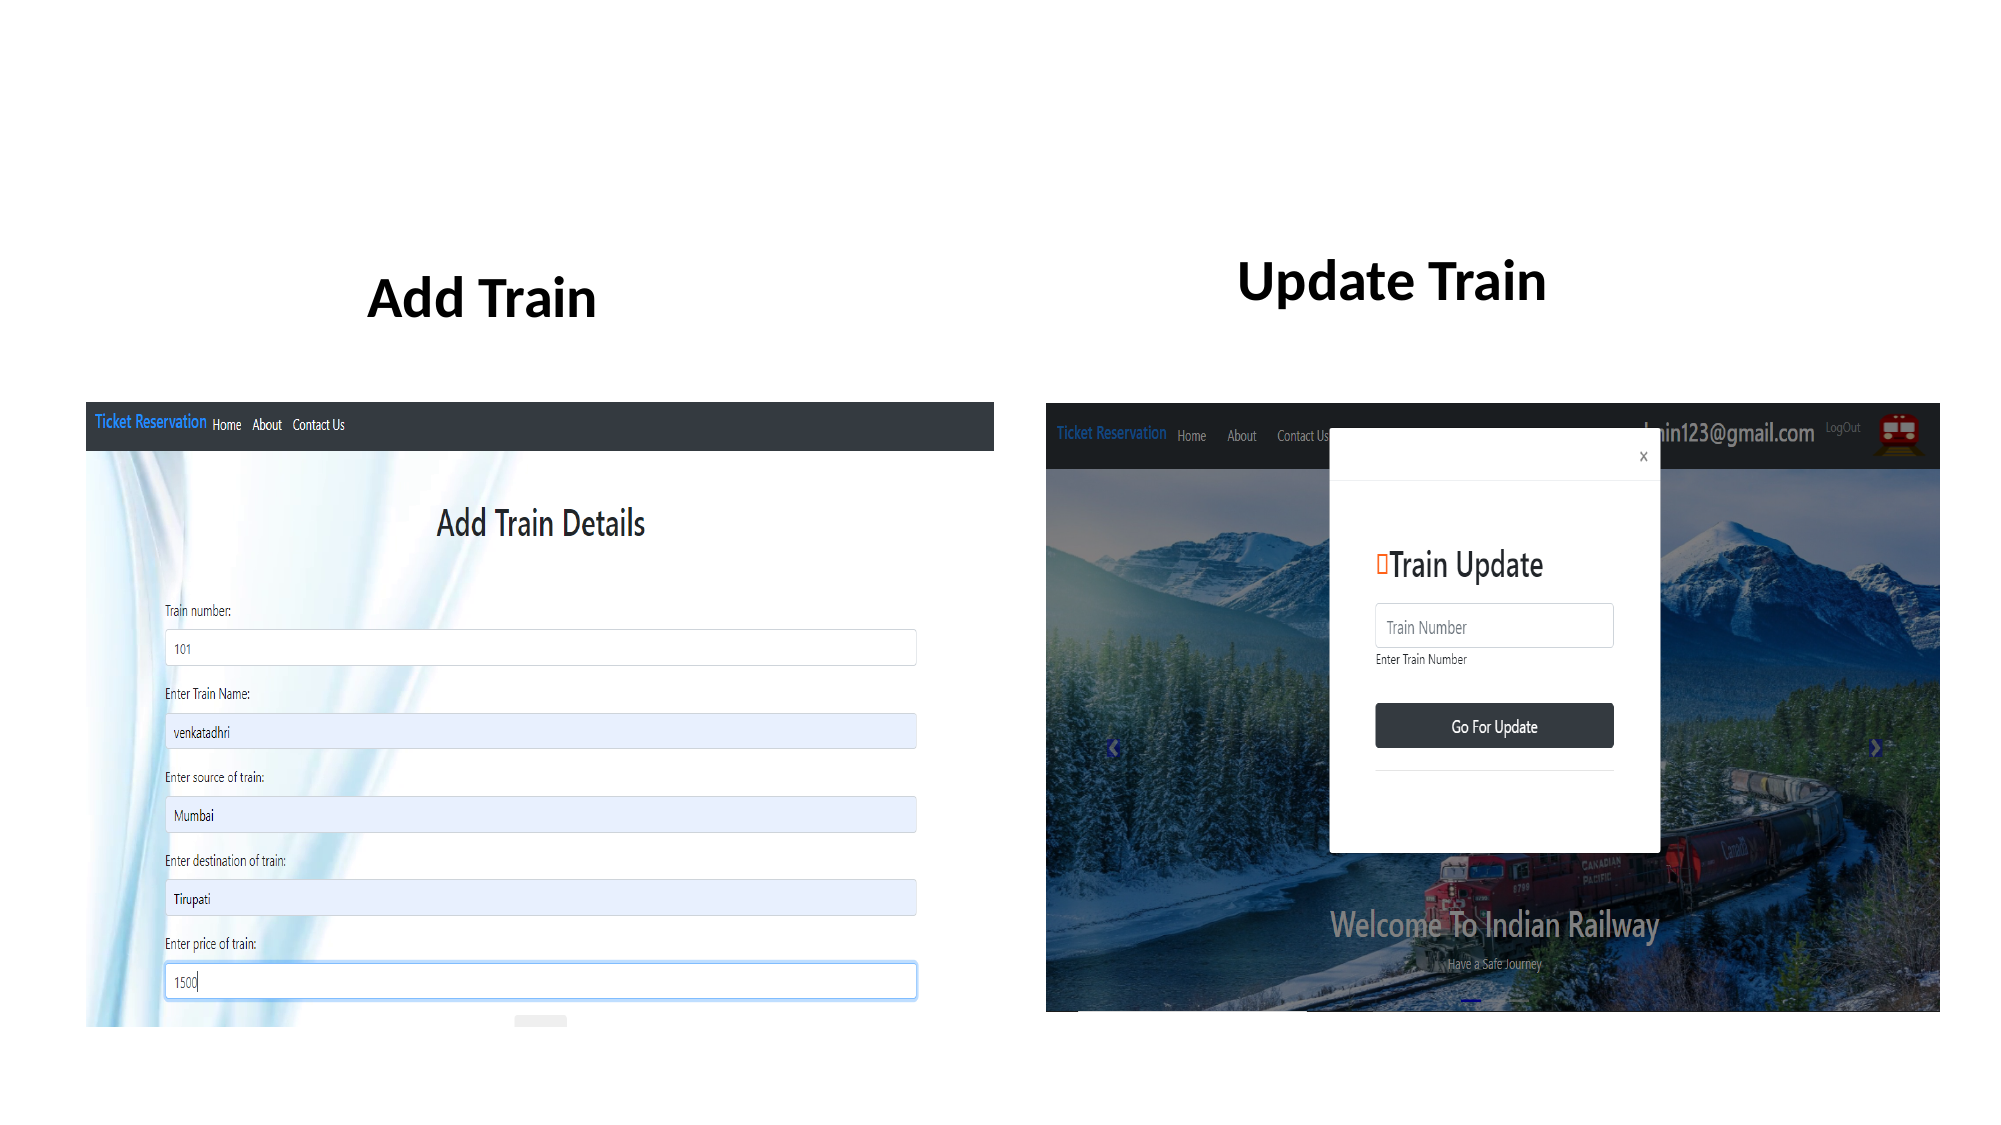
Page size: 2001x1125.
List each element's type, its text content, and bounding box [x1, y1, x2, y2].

text_box Update Train [1222, 234, 1673, 320]
text_box Add Train [352, 251, 803, 337]
picture [1046, 403, 1940, 1012]
picture [86, 402, 994, 1027]
